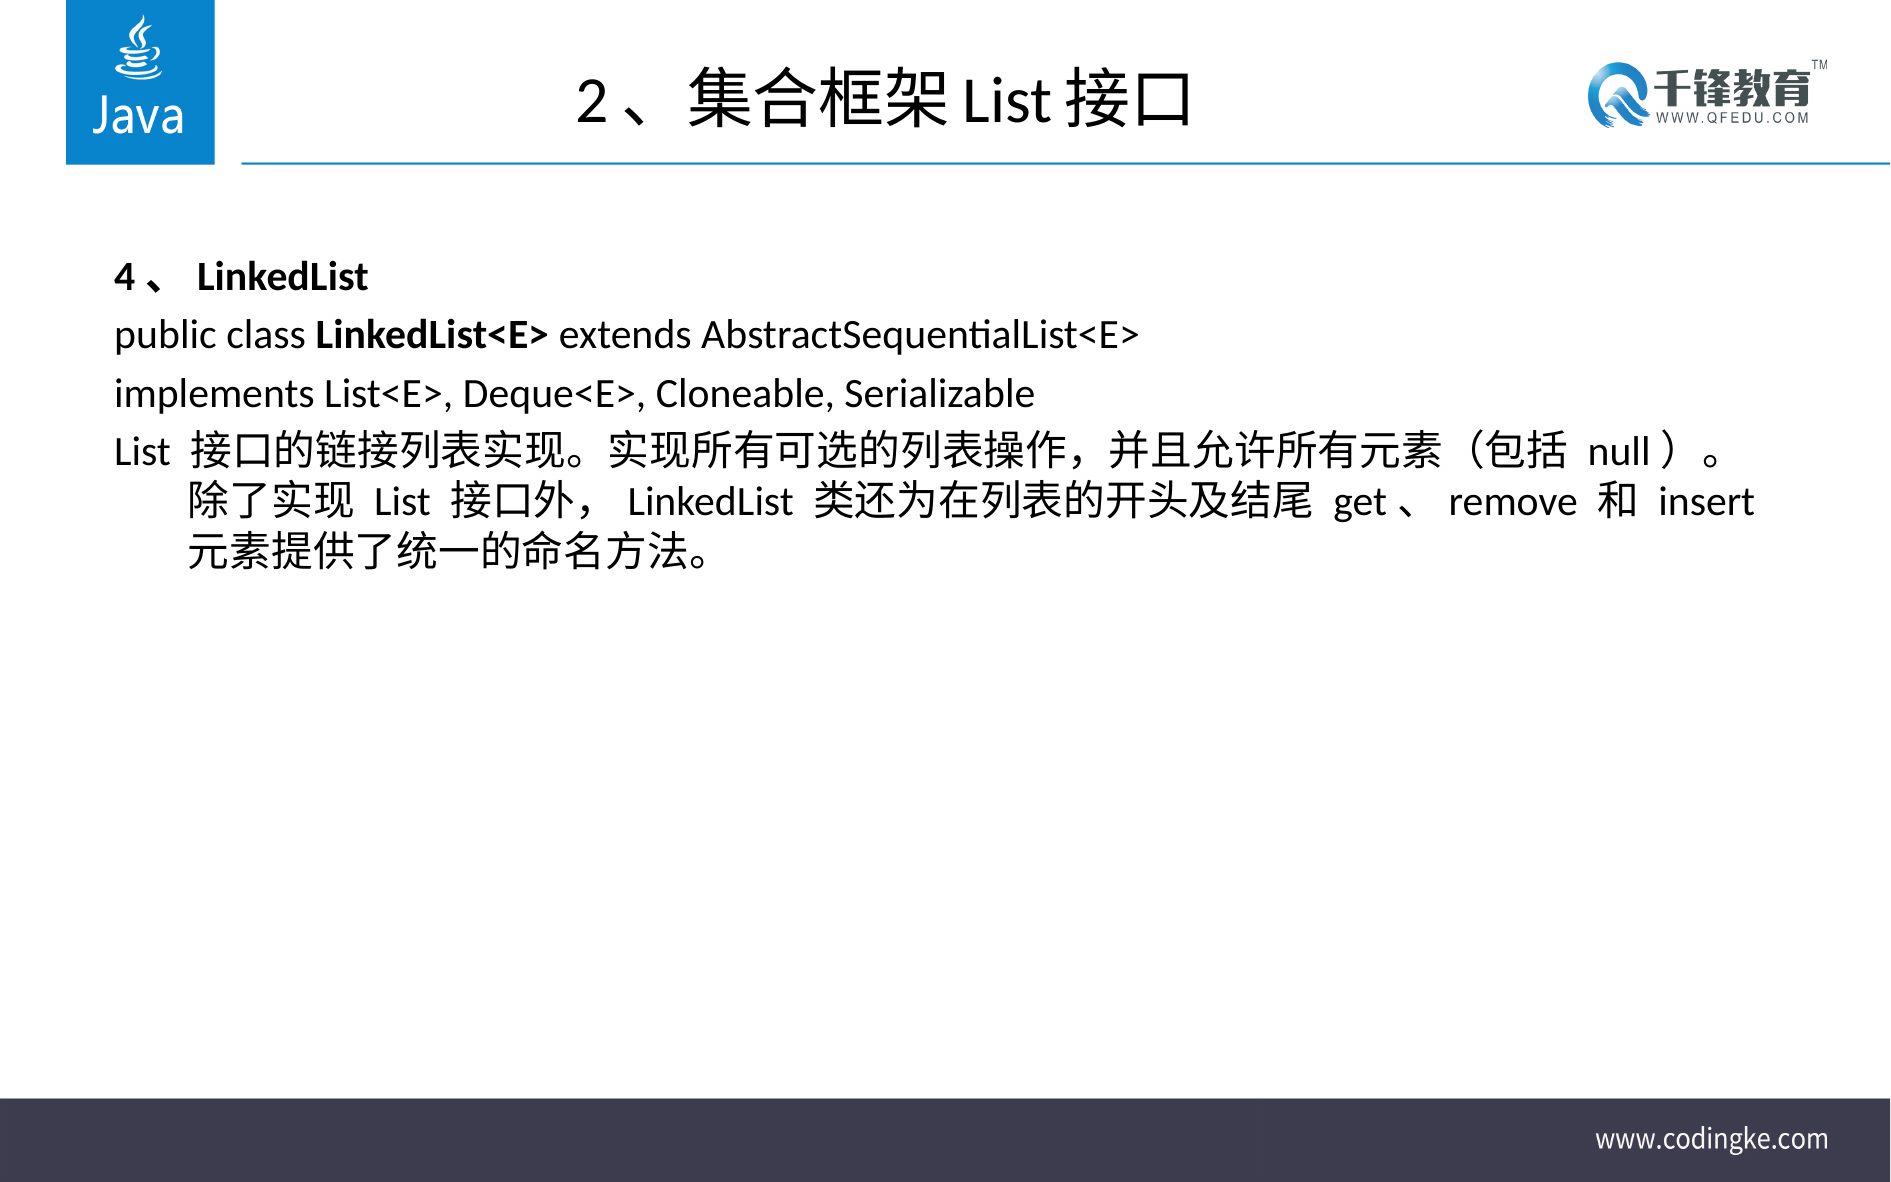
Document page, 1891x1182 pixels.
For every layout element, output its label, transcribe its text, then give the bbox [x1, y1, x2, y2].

title 2、集合框架List接口 [236, 47, 1536, 147]
picture [0, 0, 1891, 1182]
list 4、LinkedList public class LinkedList<E> extends AbstractSequentialList<E> implements List<E>, Deque<E>, Cloneable, Serializable List 接口的链接列表实现。实现所有可选的列表操作，并且允许所有元素（包括 null）。除了实现 List 接口外，LinkedList 类还为在列表的开头及结尾 get、remove 和 insert 元素提供了统一的命名方法。 [94, 239, 1796, 1036]
